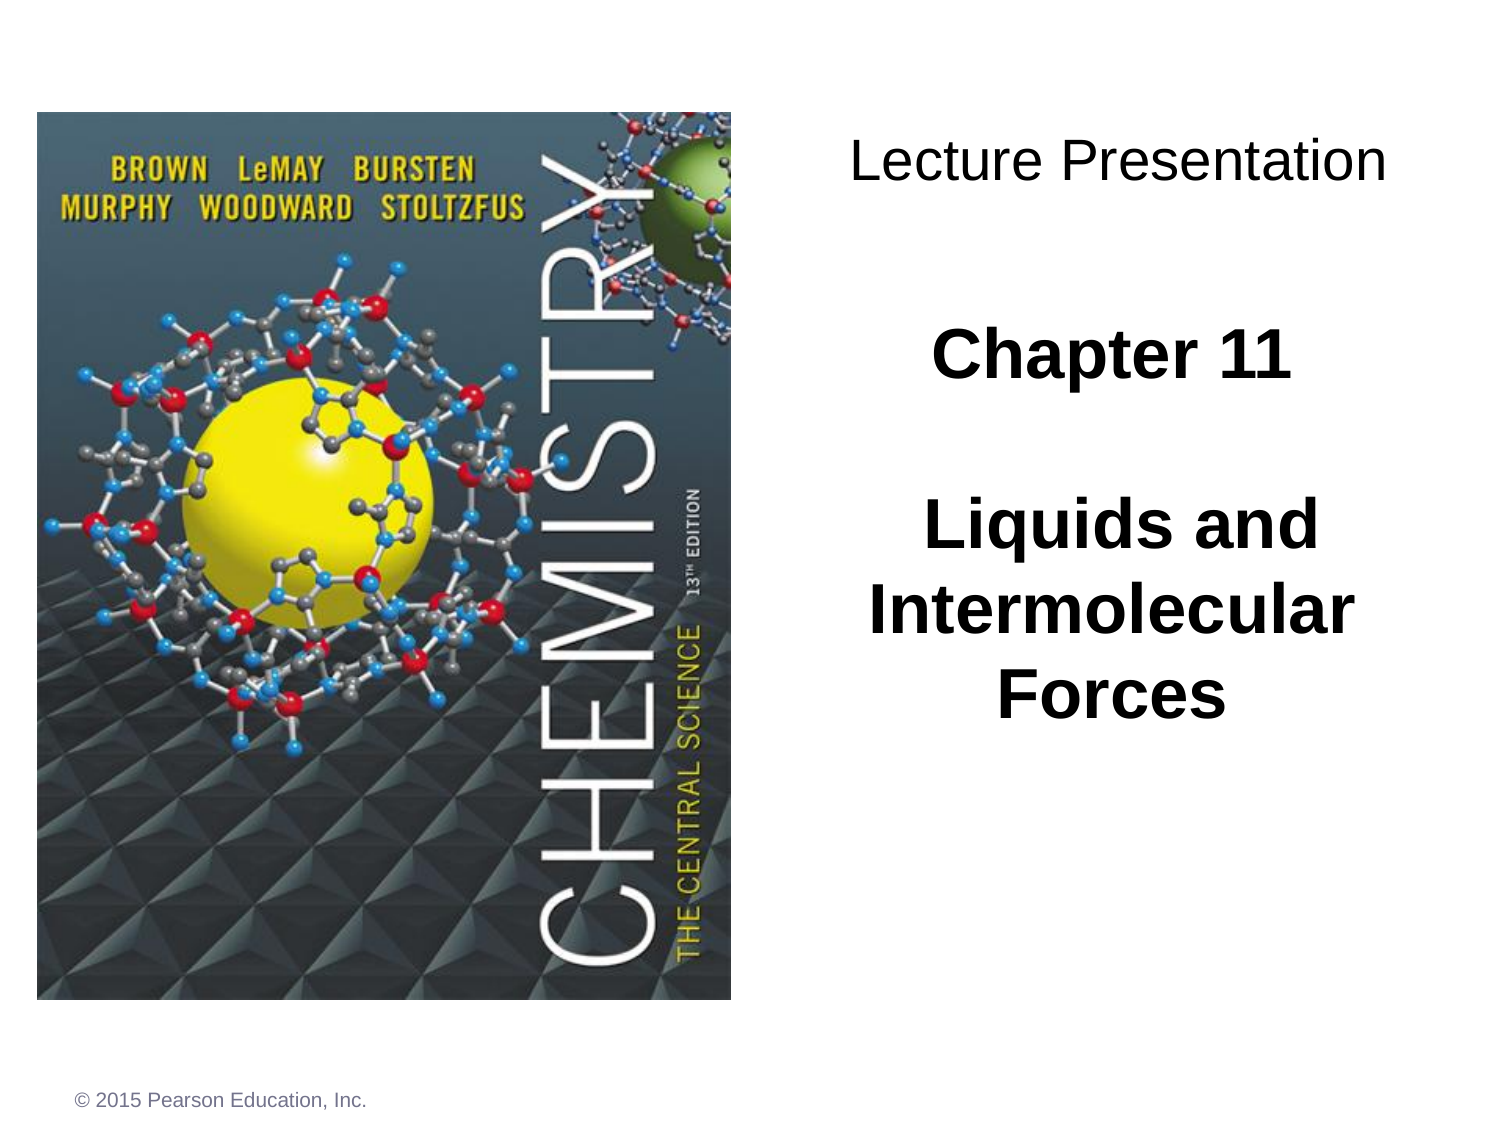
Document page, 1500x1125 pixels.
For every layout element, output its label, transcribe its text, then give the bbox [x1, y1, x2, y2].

text_box Lecture Presentation [737, 114, 1500, 200]
picture [37, 112, 732, 1001]
text_box Chapter 11 Liquids and Intermolecular Forces [737, 275, 1488, 850]
